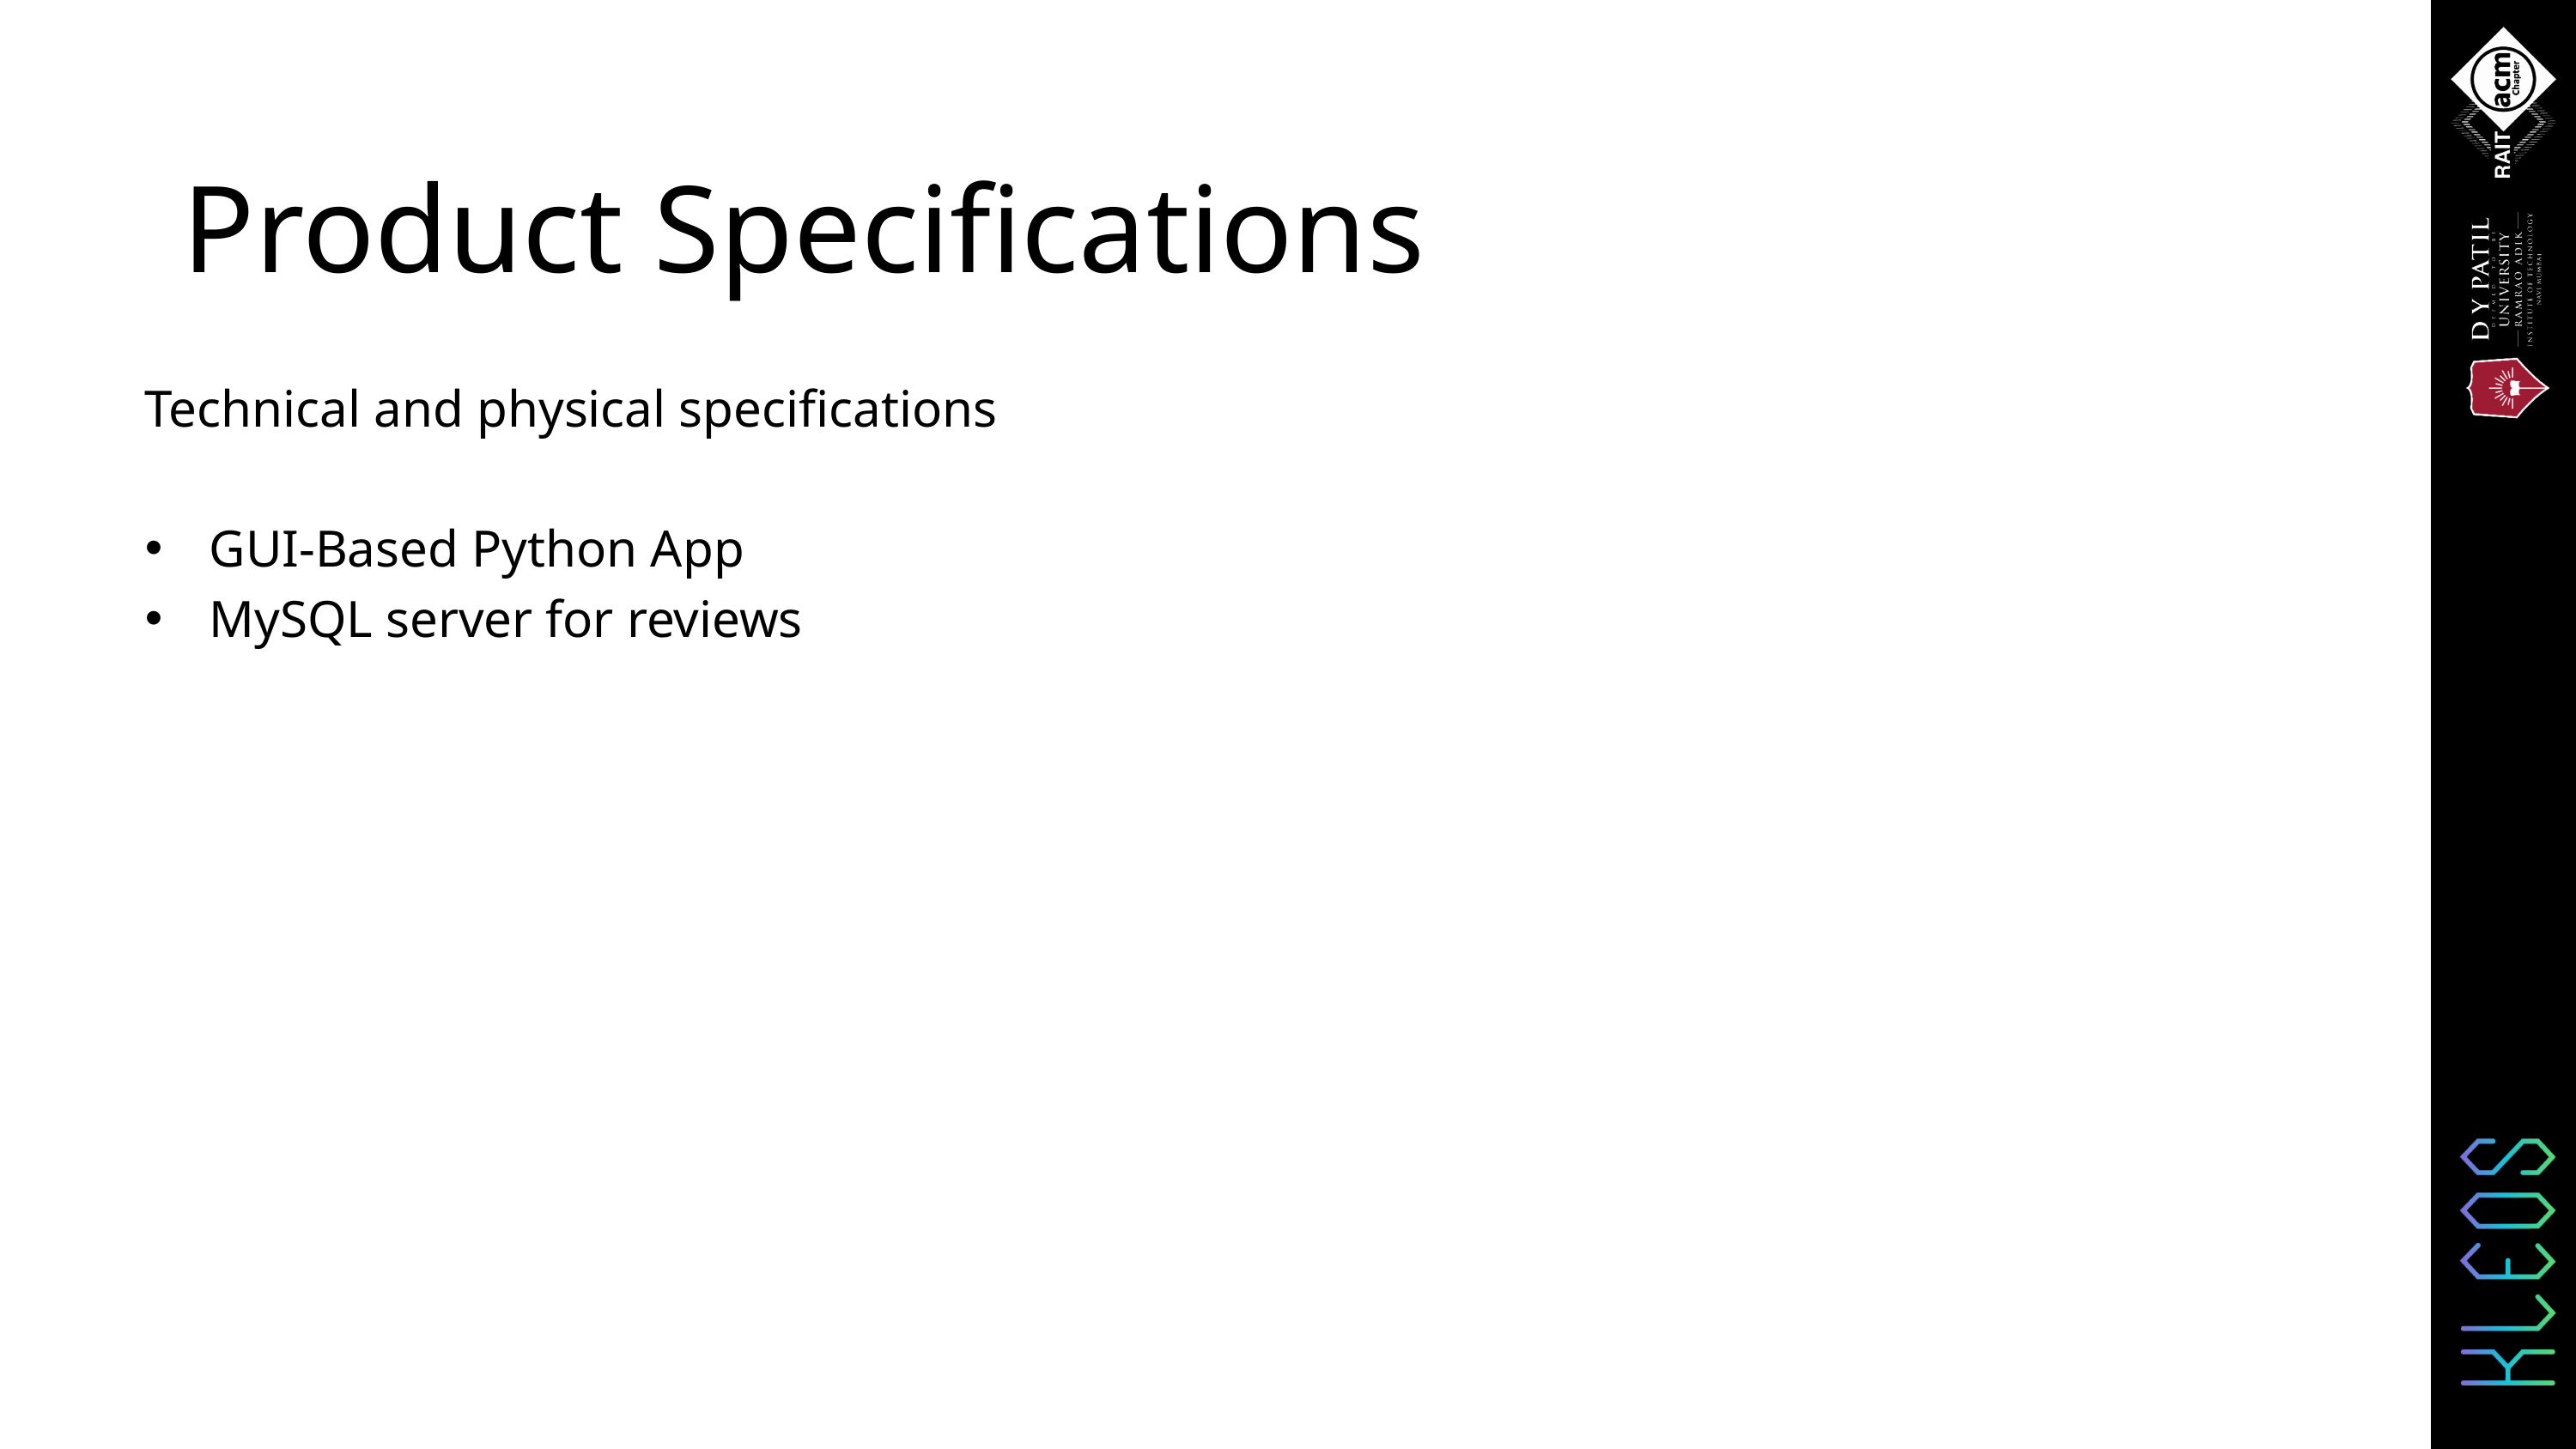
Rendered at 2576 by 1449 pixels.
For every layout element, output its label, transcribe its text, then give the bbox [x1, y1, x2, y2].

picture [2397, 265, 2576, 361]
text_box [2430, 0, 2576, 48]
text_box Technical and physical specifications GUI-Based Python App MySQL server for reviews [144, 367, 2372, 928]
picture [2384, 1213, 2576, 1311]
picture [2427, 49, 2576, 155]
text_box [2430, 369, 2576, 1212]
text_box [2430, 1318, 2576, 1449]
text_box Product Specifications [144, 129, 1463, 297]
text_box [2430, 161, 2576, 264]
